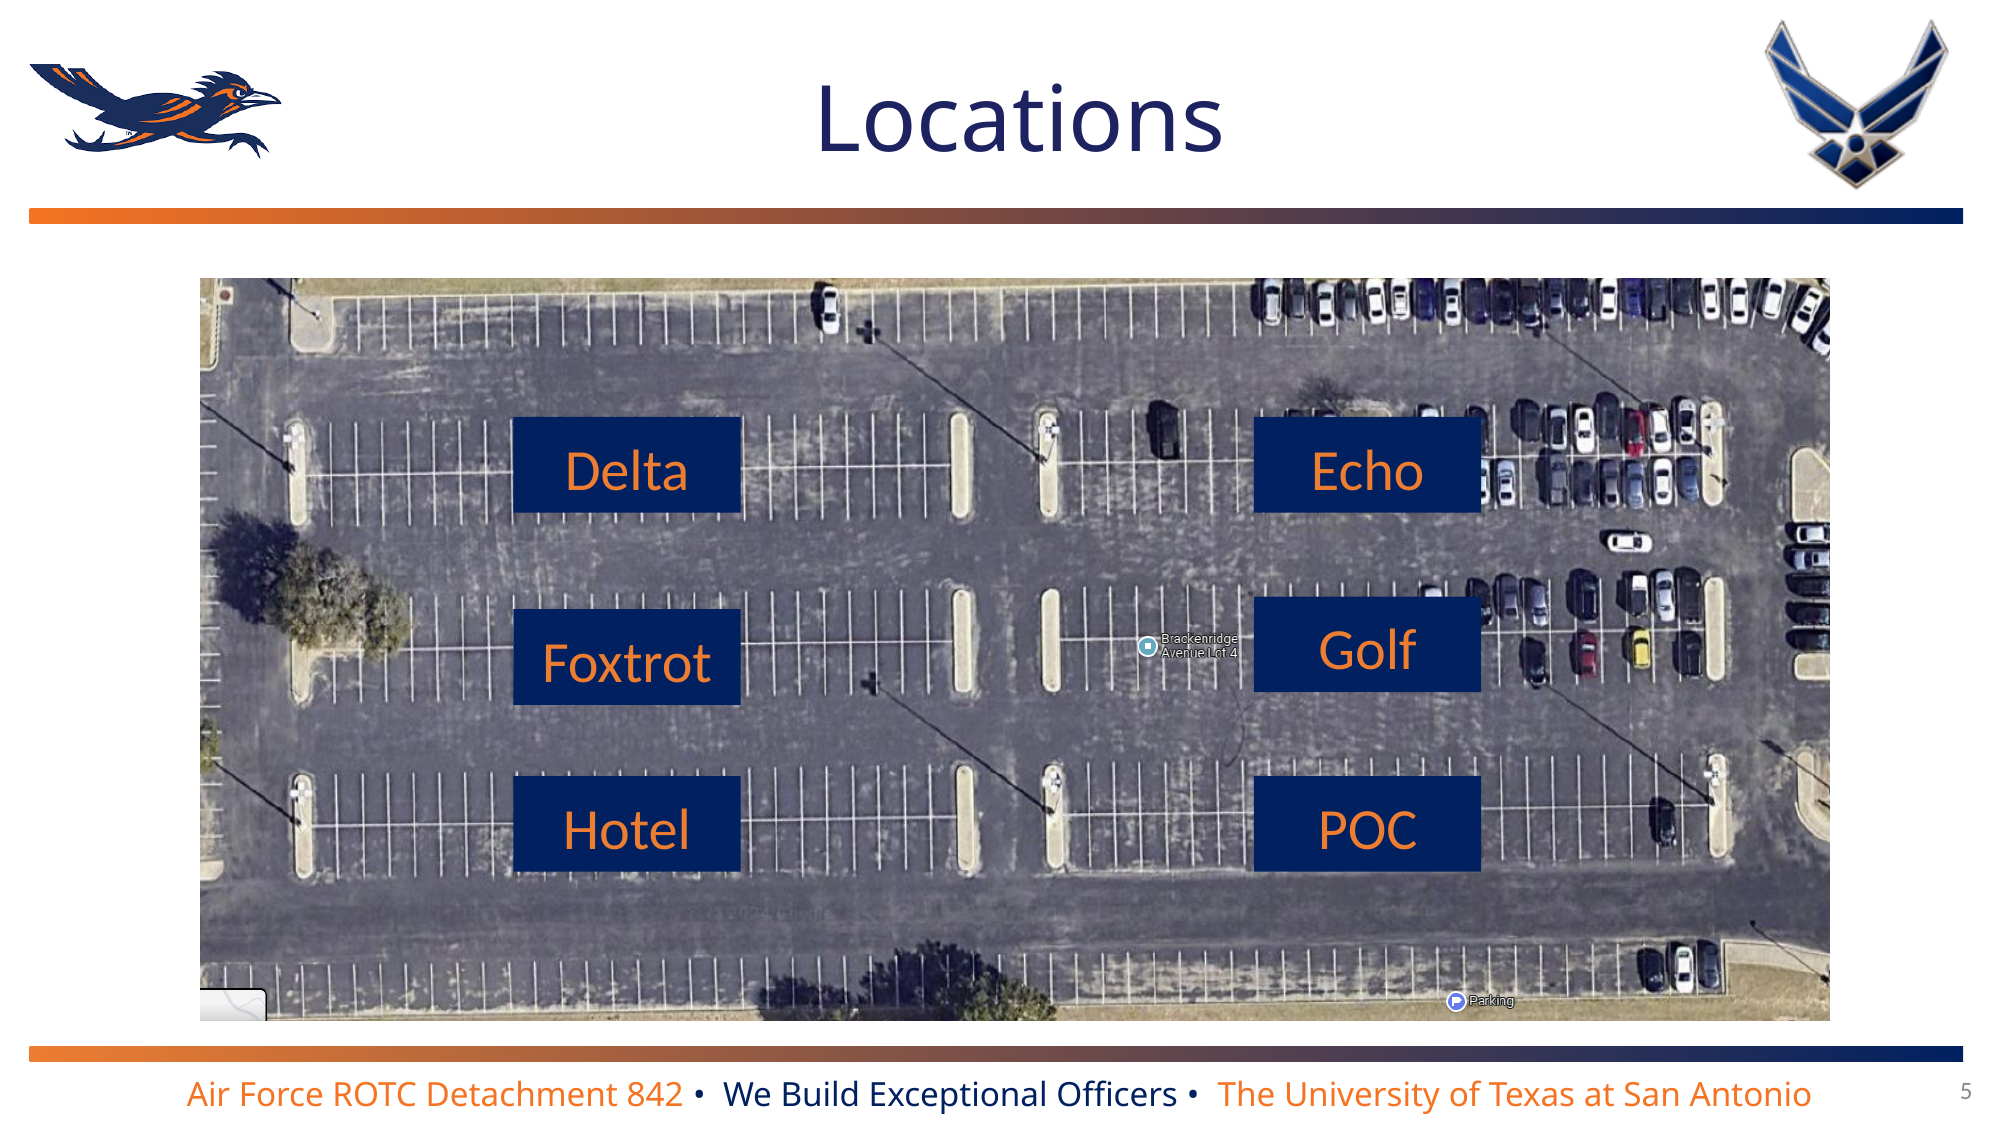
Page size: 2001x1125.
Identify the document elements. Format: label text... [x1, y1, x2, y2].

text_box [29, 253, 2000, 1021]
picture [1724, 18, 1988, 205]
text_box [29, 208, 1964, 224]
text_box [29, 1046, 1964, 1062]
picture [200, 277, 1830, 1021]
text_box Locations [313, 52, 1719, 178]
picture [29, 64, 282, 161]
text_box Air Force ROTC Detachment 842 • We Build Exceptional Officers • The University of Texas at San Antonio [0, 1065, 2000, 1121]
slide_number ‹#› [1745, 1059, 1988, 1120]
